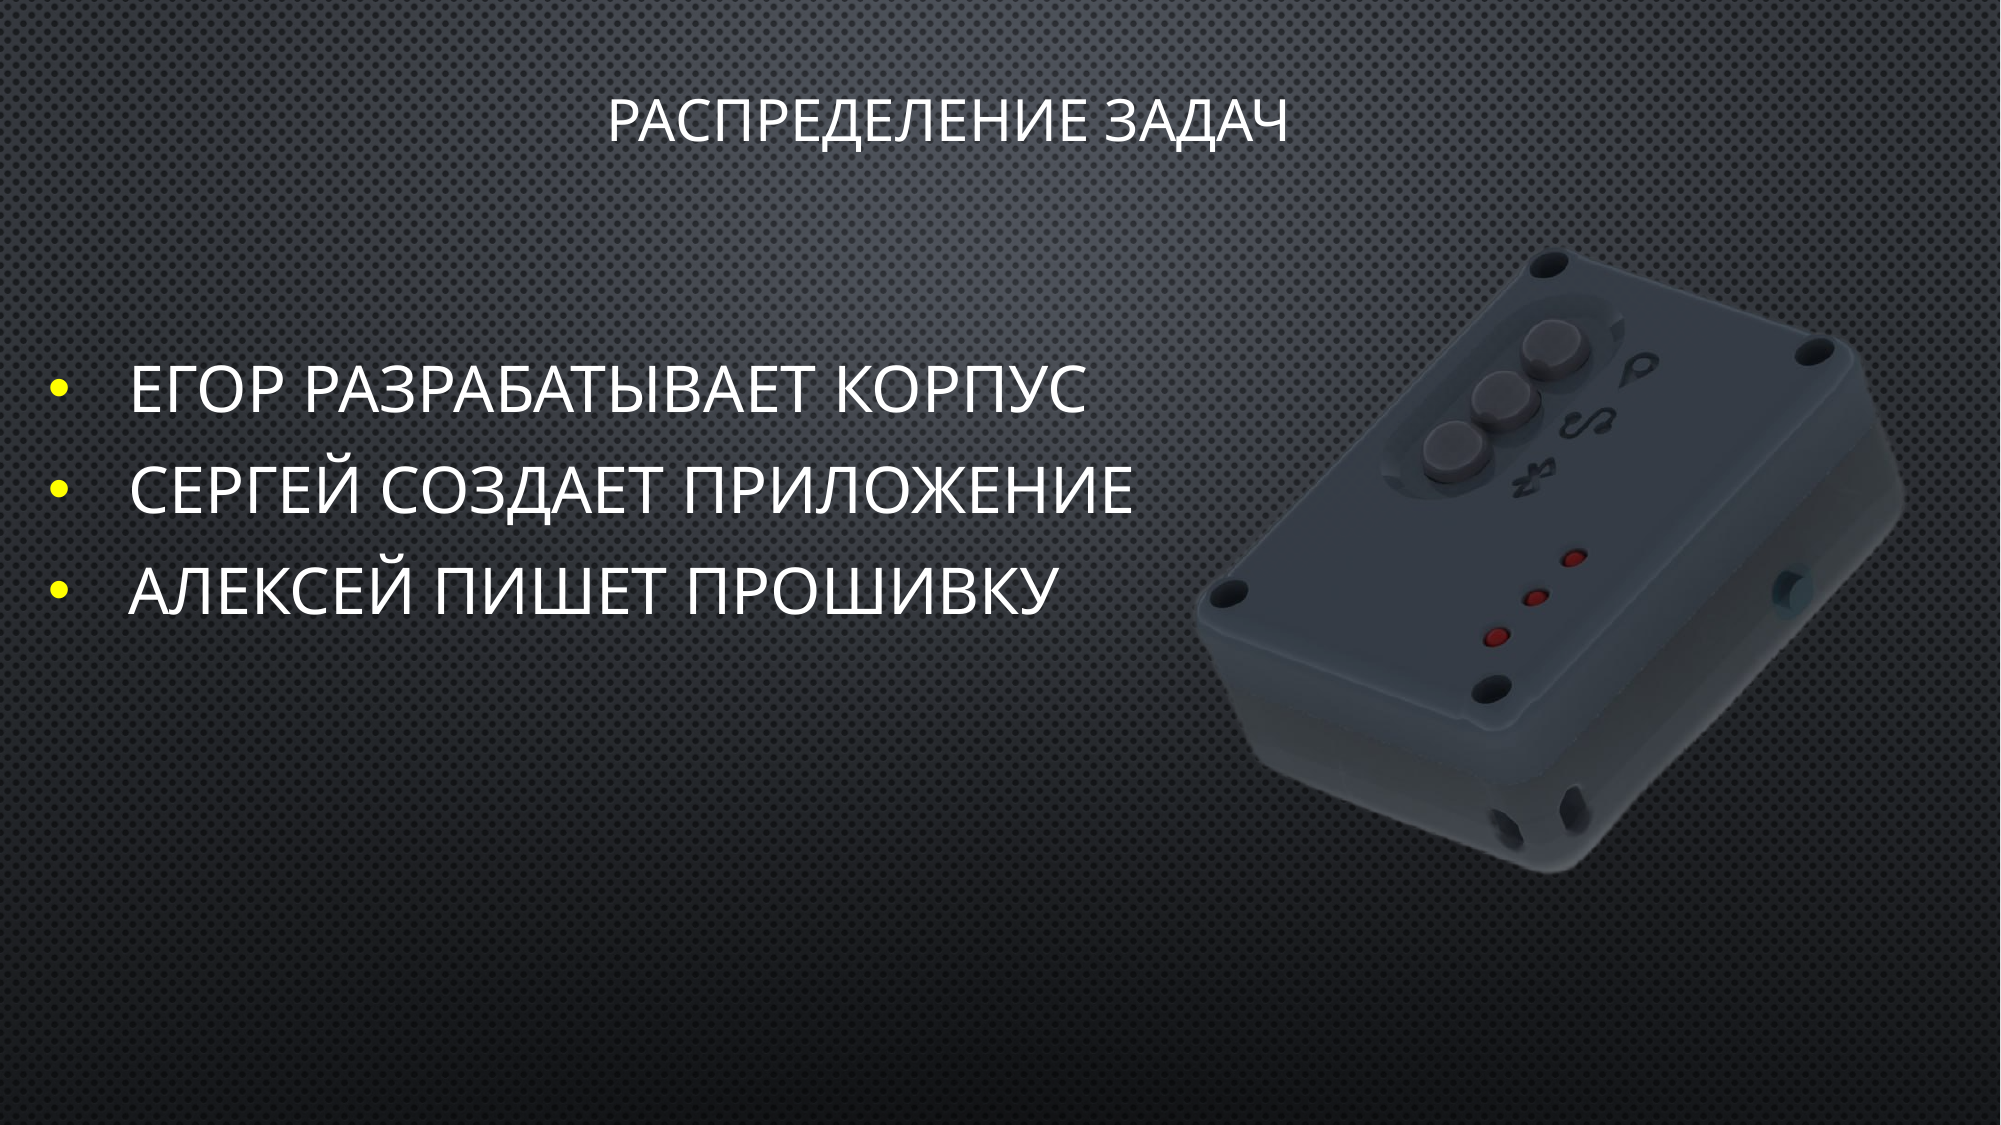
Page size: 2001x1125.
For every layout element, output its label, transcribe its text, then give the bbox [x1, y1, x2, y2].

title Распределение задач [591, 48, 1371, 161]
text_box Егор разрабатывает корпус Сергей создает приложение Алексей пишет прошивку [33, 340, 999, 705]
picture [999, 230, 2000, 895]
